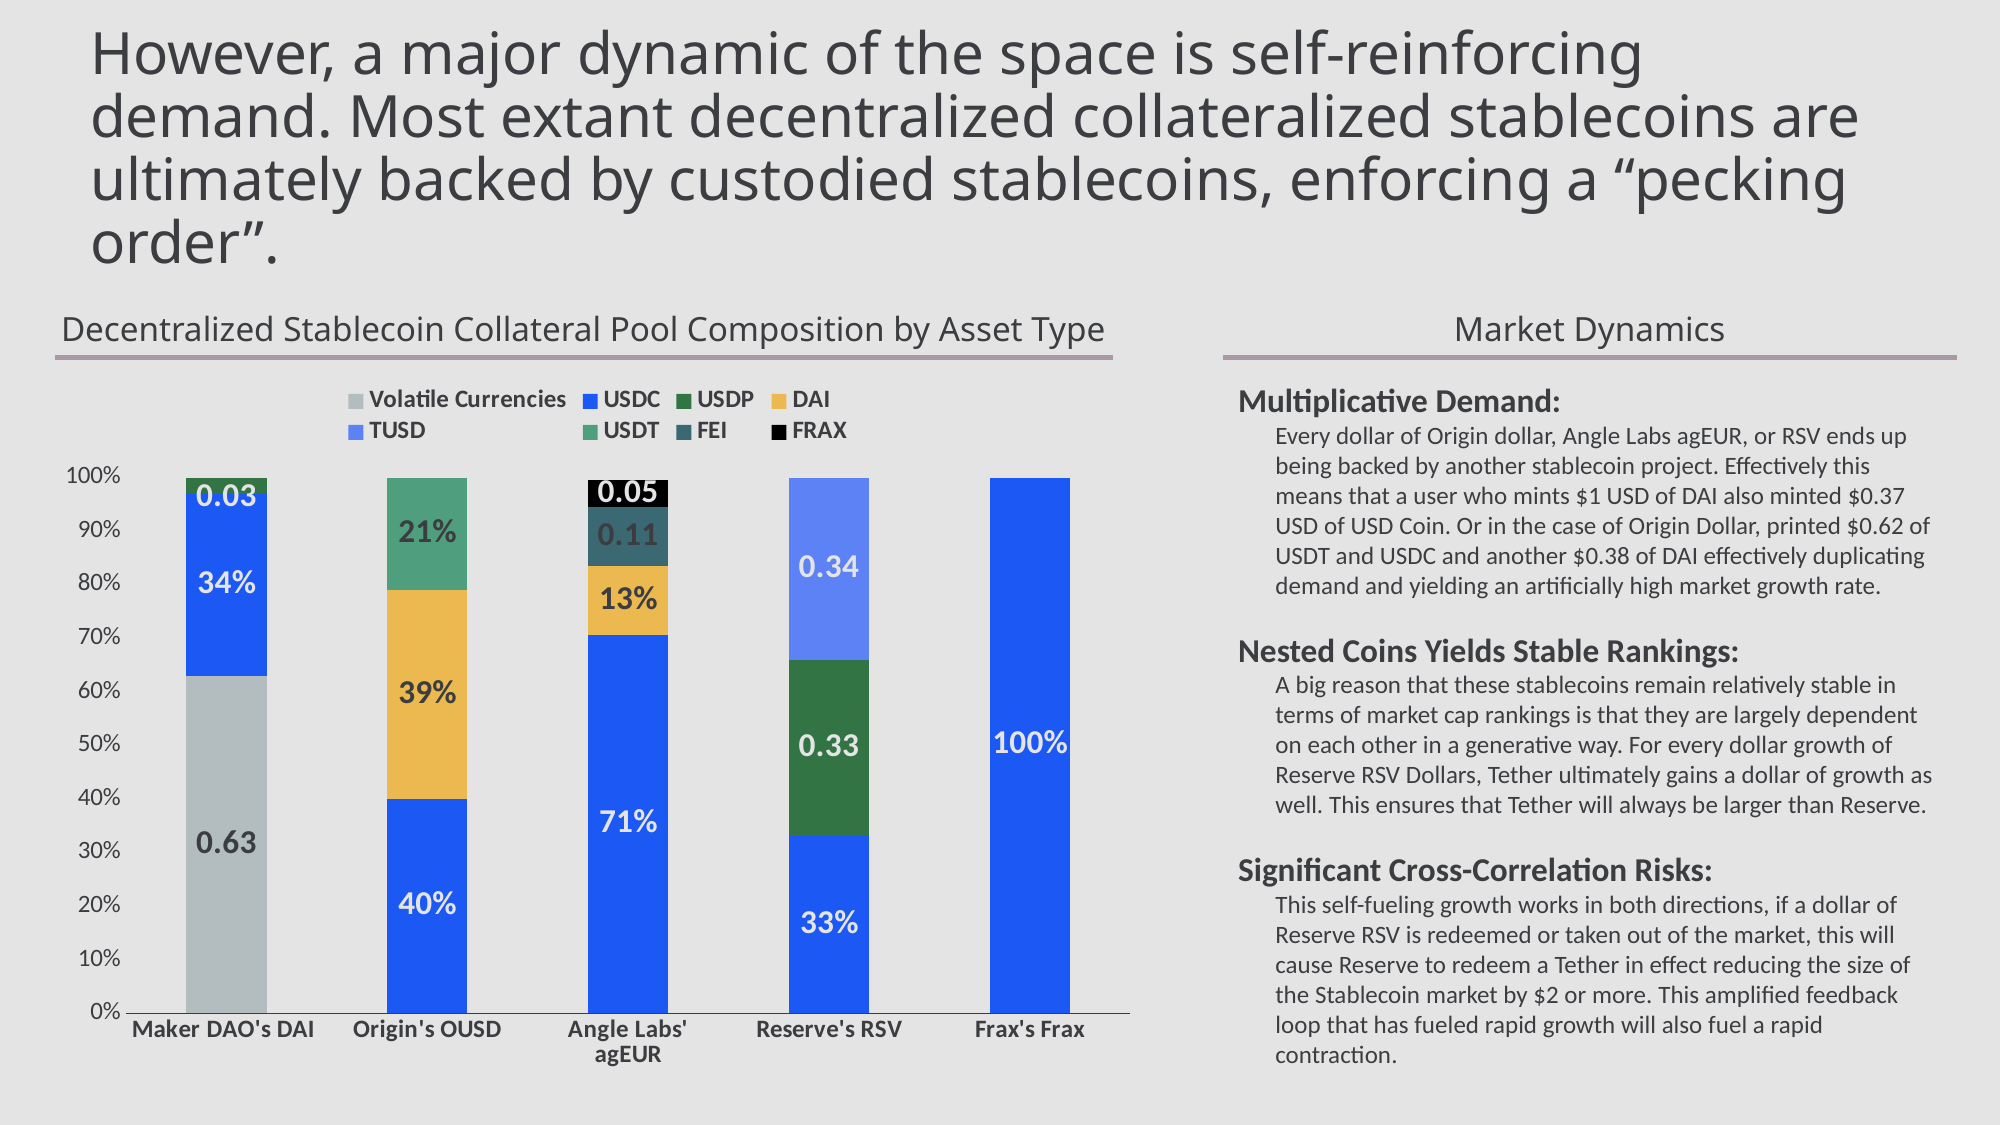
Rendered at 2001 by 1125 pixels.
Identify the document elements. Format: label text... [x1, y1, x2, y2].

title However, a major dynamic of the space is self-reinforcing demand. Most extant decentralized collateralized stablecoins are ultimately backed by custodied stablecoins, enforcing a “pecking order”. [75, 41, 1900, 259]
text_box Market Dynamics [1223, 312, 1957, 353]
text_box Multiplicative Demand: Every dollar of Origin dollar, Angle Labs agEUR, or RSV ends up being backed by another stablecoin project. Effectively this means that a user who mints $1 USD of DAI also minted $0.37 USD of USD Coin. Or in the case of Origin Dollar, printed $0.62 of USDT and USDC and another $0.38 of DAI effectively duplicating demand and yielding an artificially high market growth rate. Nested Coins Yields Stable Rankings: A big reason that these stablecoins remain relatively stable in terms of market cap rankings is that they are largely dependent on each other in a generative way. For every dollar growth of Reserve RSV Dollars, Tether ultimately gains a dollar of growth as well. This ensures that Tether will always be larger than Reserve. Significant Cross-Correlation Risks: This self-fueling growth works in both directions, if a dollar of Reserve RSV is redeemed or taken out of the market, this will cause Reserve to redeem a Tether in effect reducing the size of the Stablecoin market by $2 or more. This amplified feedback loop that has fueled rapid growth will also fuel a rapid contraction. [1223, 371, 1957, 1084]
chart [43, 371, 1153, 1084]
text_box Decentralized Stablecoin Collateral Pool Composition by Asset Type [54, 312, 1114, 353]
